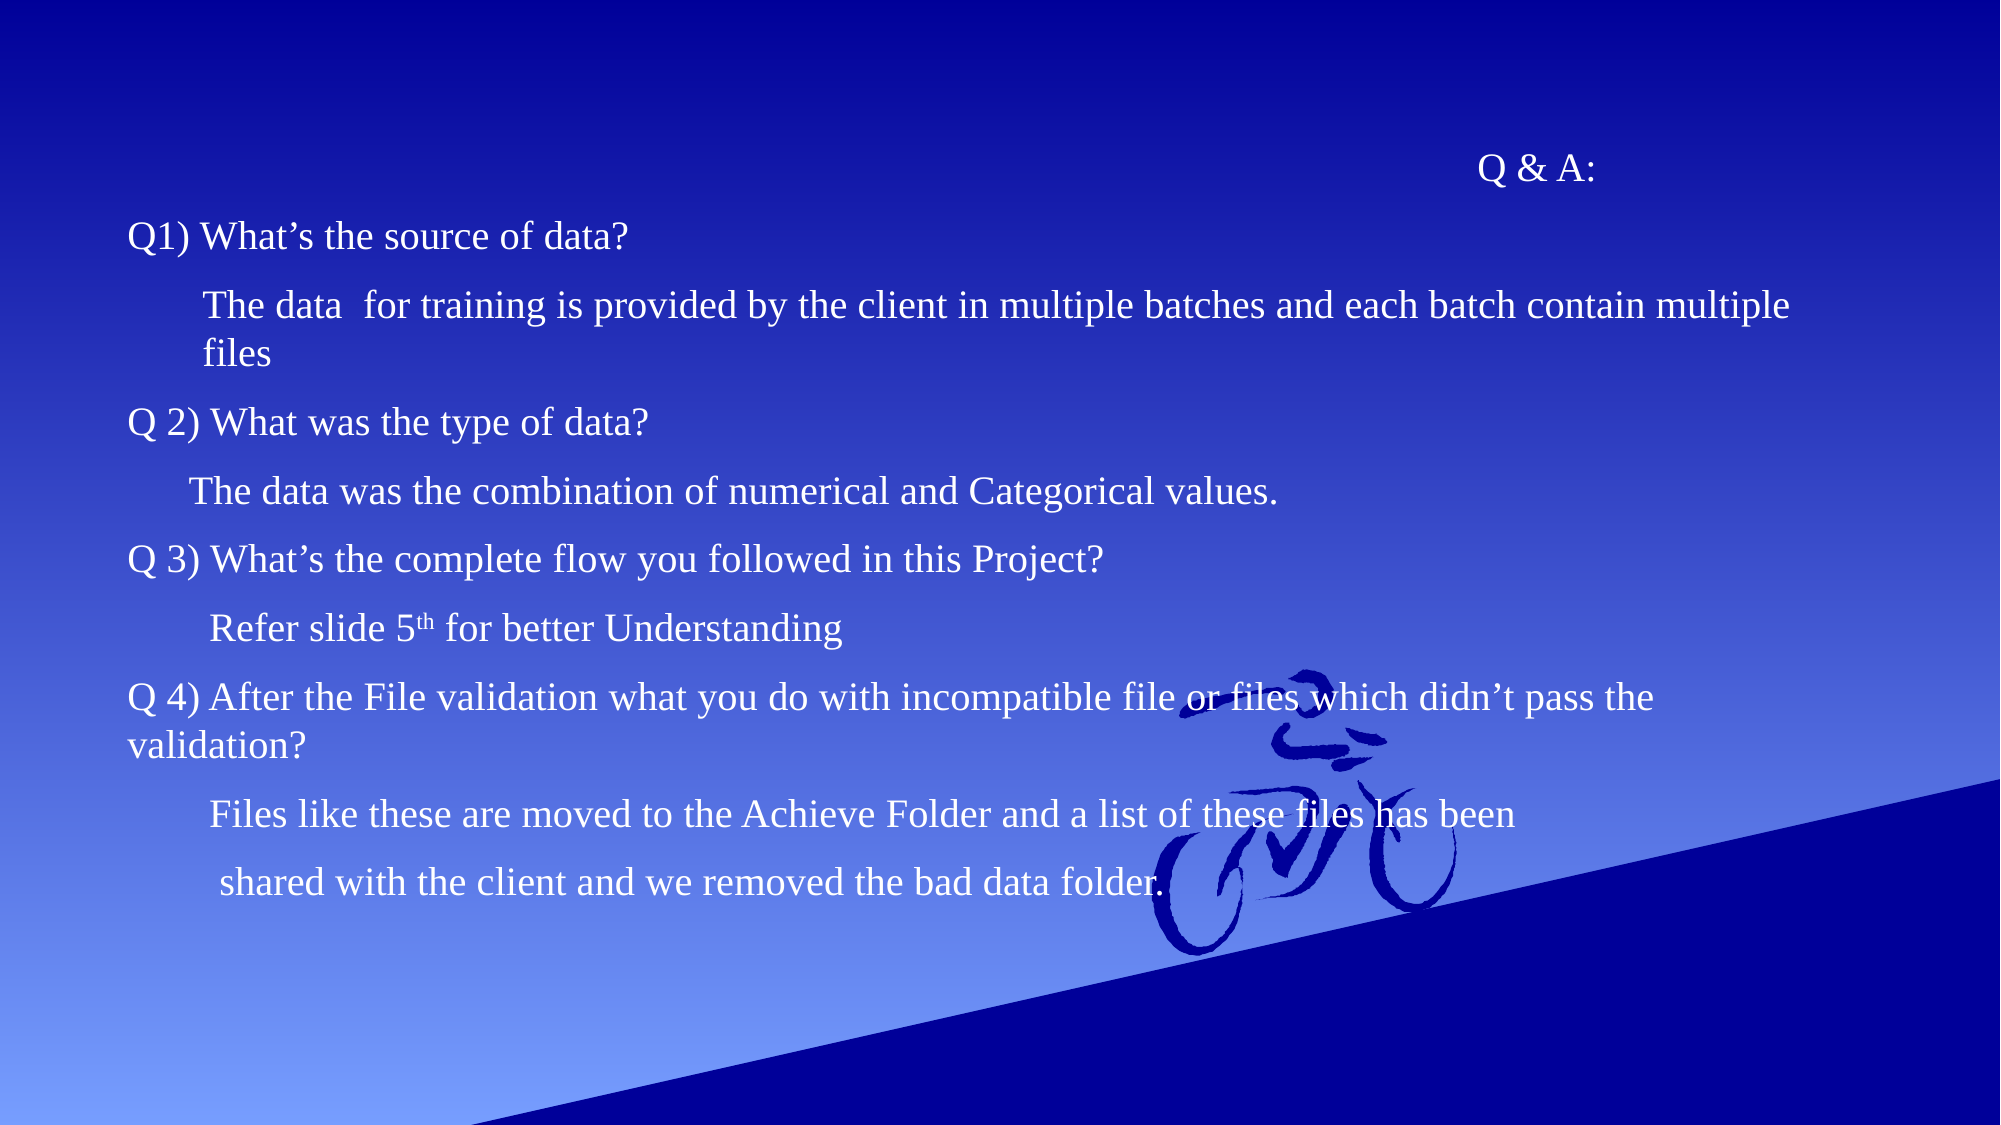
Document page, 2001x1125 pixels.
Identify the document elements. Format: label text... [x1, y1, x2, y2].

list Q & A: Q1) What’s the source of data? The data for training is provided by the client in multiple batches and each batch contain multiple files Q 2) What was the type of data? The data was the combination of numerical and Categorical values. Q 3) What’s the complete flow you followed in this Project? Refer slide 5th for better Understanding Q 4) After the File validation what you do with incompatible file or files which didn’t pass the validation? Files like these are moved to the Achieve Folder and a list of these files has been shared with the client and we removed the bad data folder. [111, 112, 1839, 1002]
